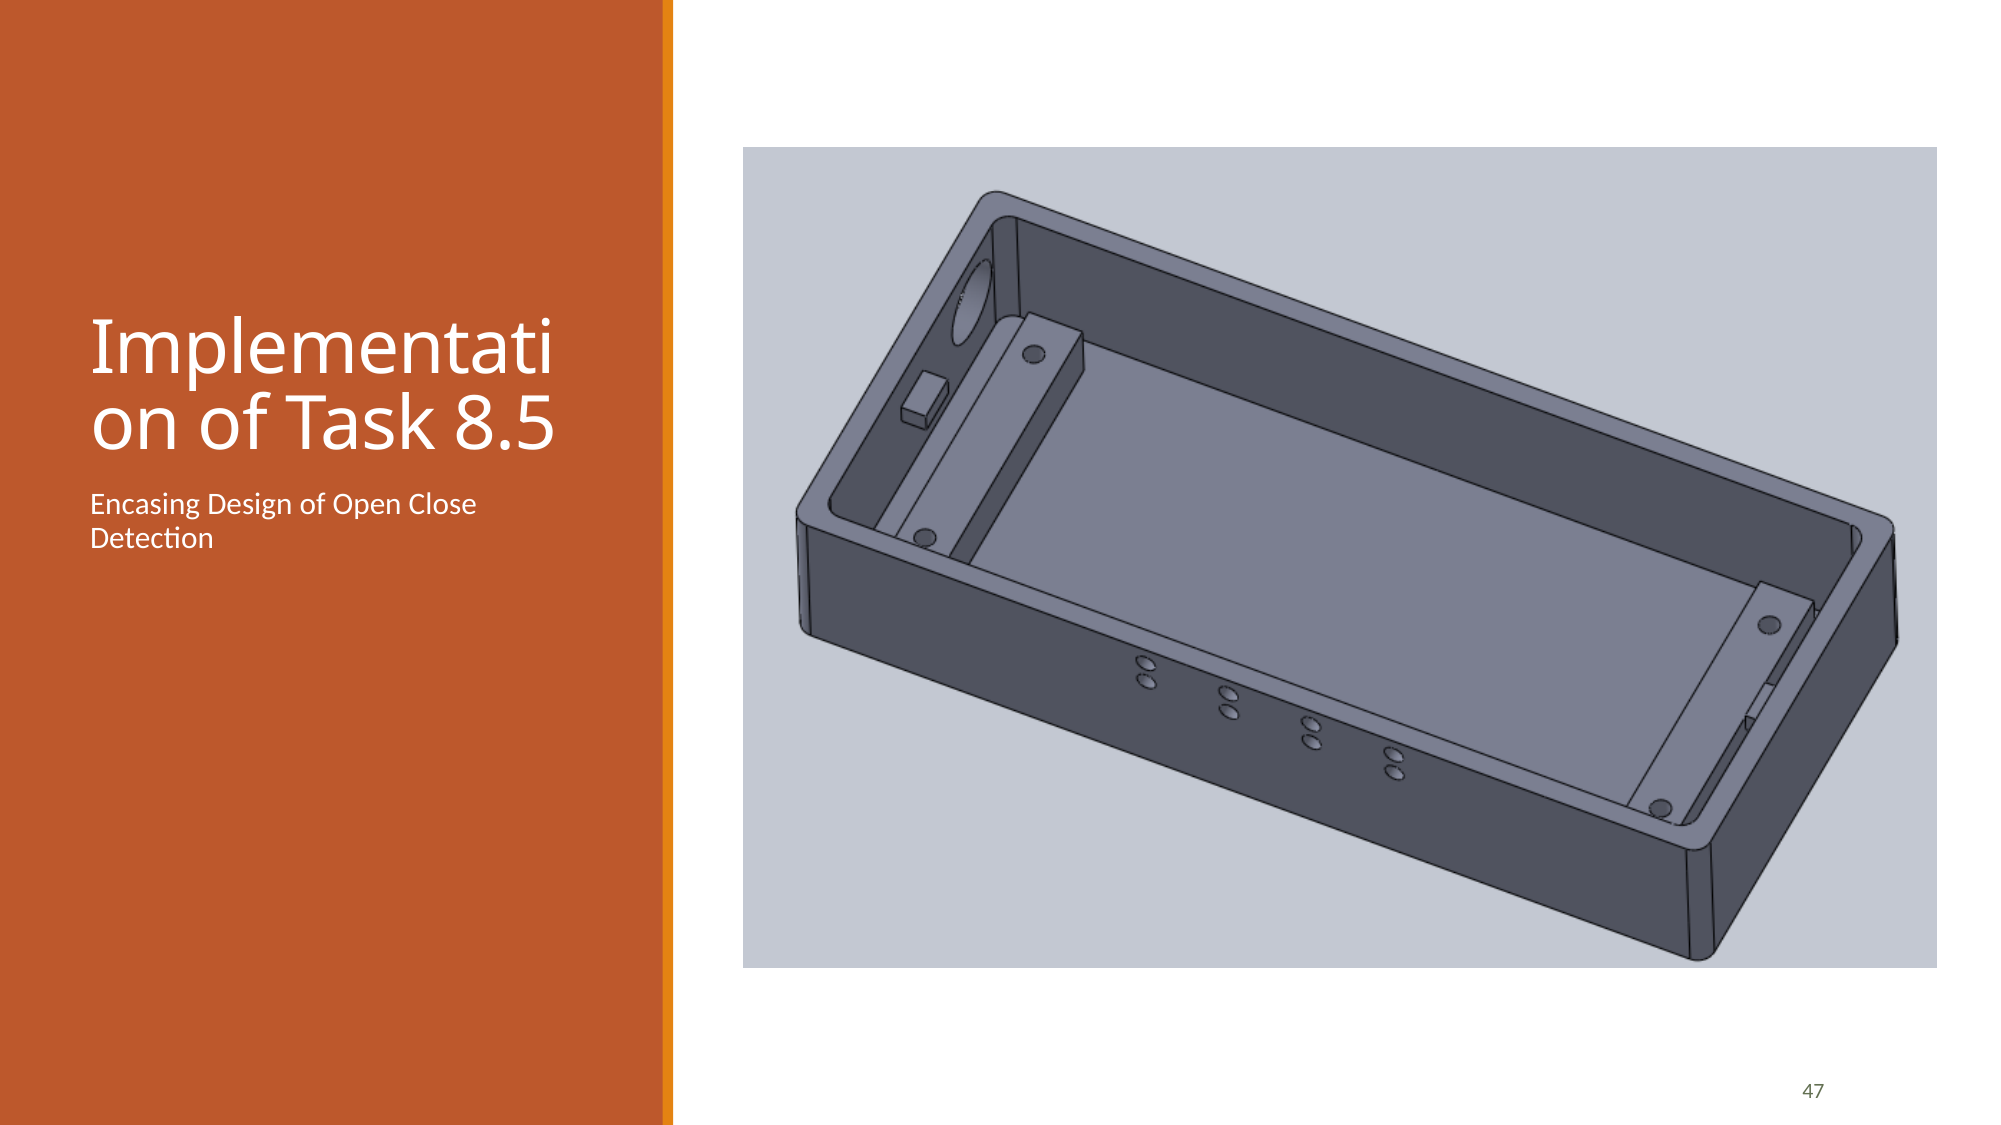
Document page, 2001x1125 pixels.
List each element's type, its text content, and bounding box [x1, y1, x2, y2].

title Implementation of Task 8.5 [75, 97, 600, 473]
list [743, 146, 1938, 969]
slide_number 47 [1624, 1059, 1840, 1120]
list Encasing Design of Open Close Detection [75, 479, 600, 1035]
